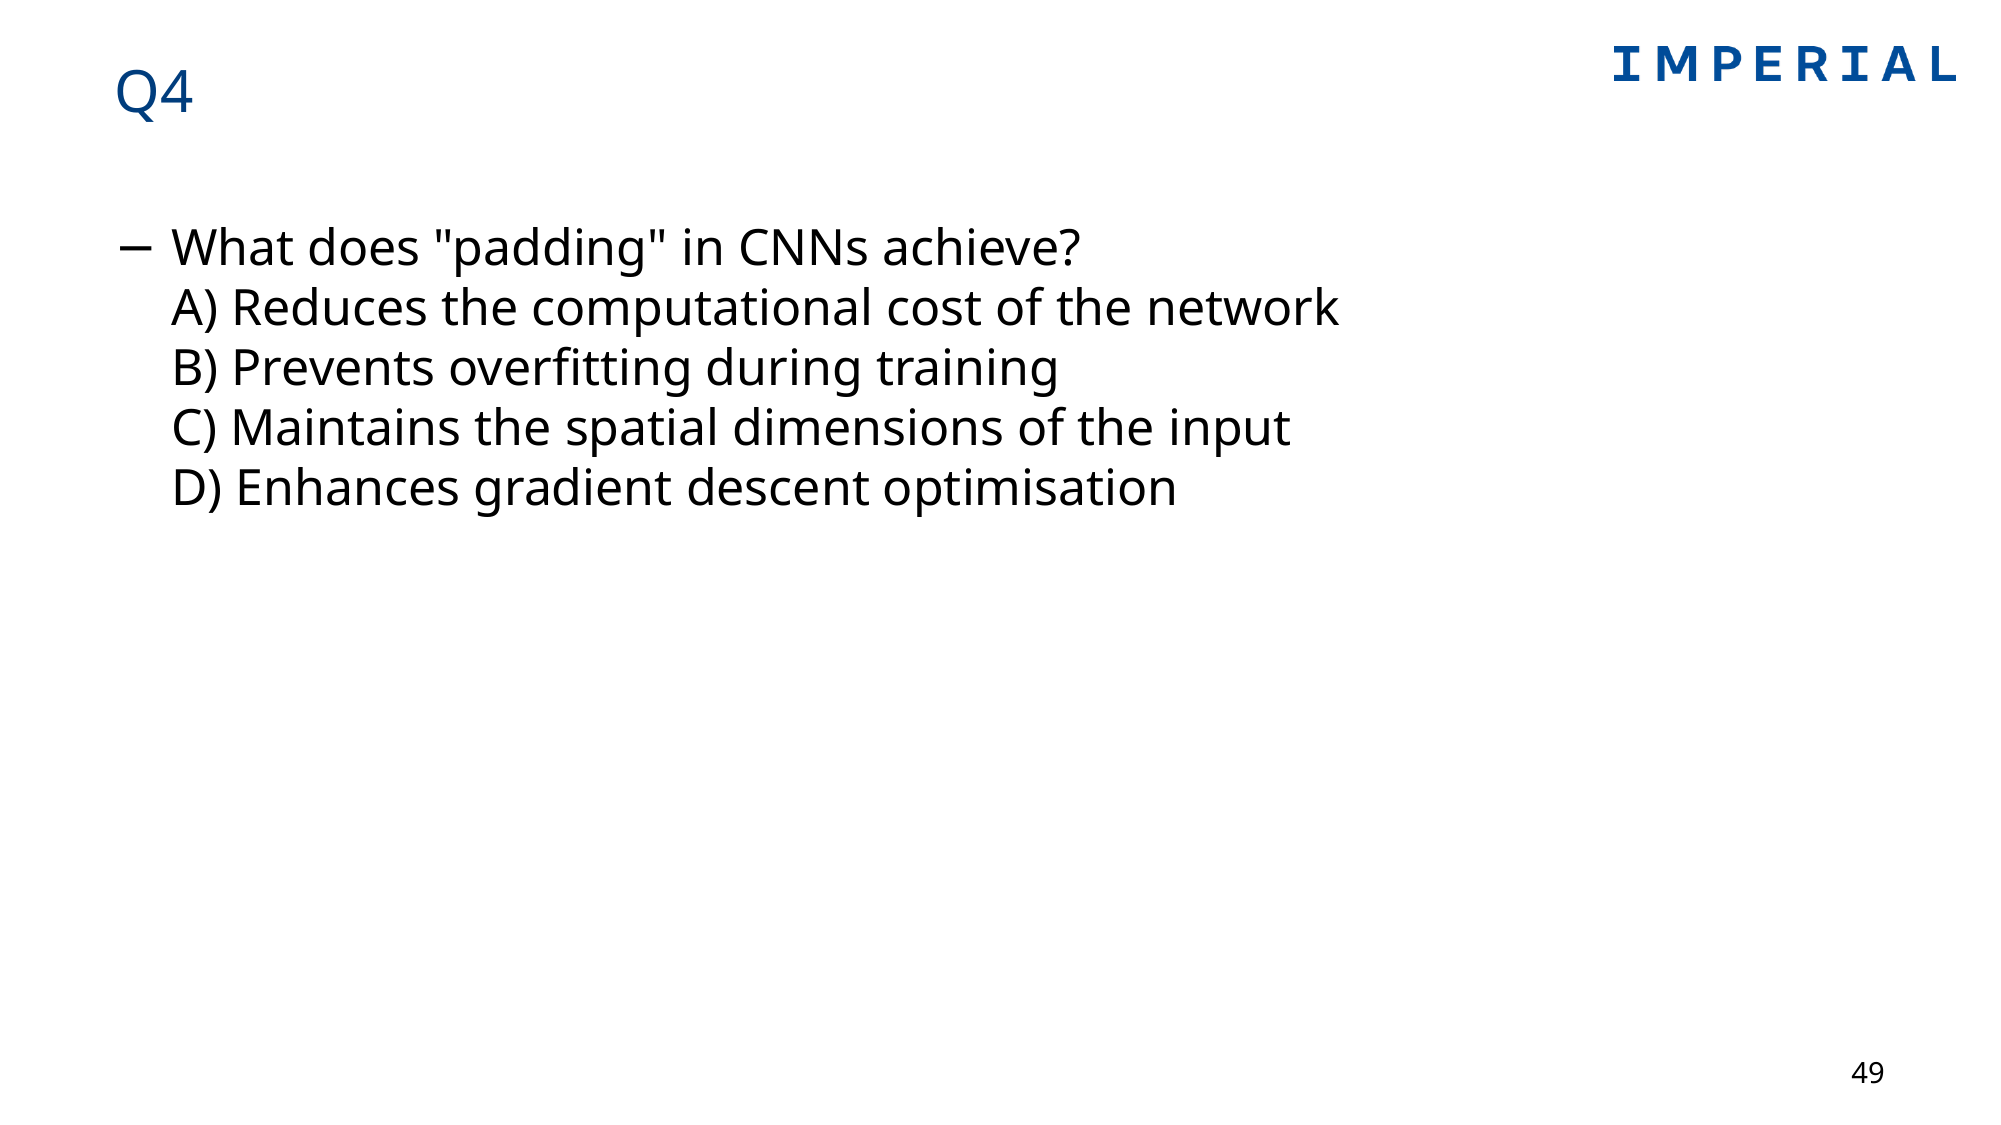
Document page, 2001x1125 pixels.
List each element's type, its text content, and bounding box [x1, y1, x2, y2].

picture [1900, 46, 1956, 81]
title Q4 [99, 0, 1900, 184]
list What does "padding" in CNNs achieve? A) Reduces the computational cost of the network B) Prevents overfitting during training C) Maintains the spatial dimensions of the input D) Enhances gradient descent optimisation [99, 208, 1900, 1024]
slide_number 49 [1433, 1046, 1901, 1103]
